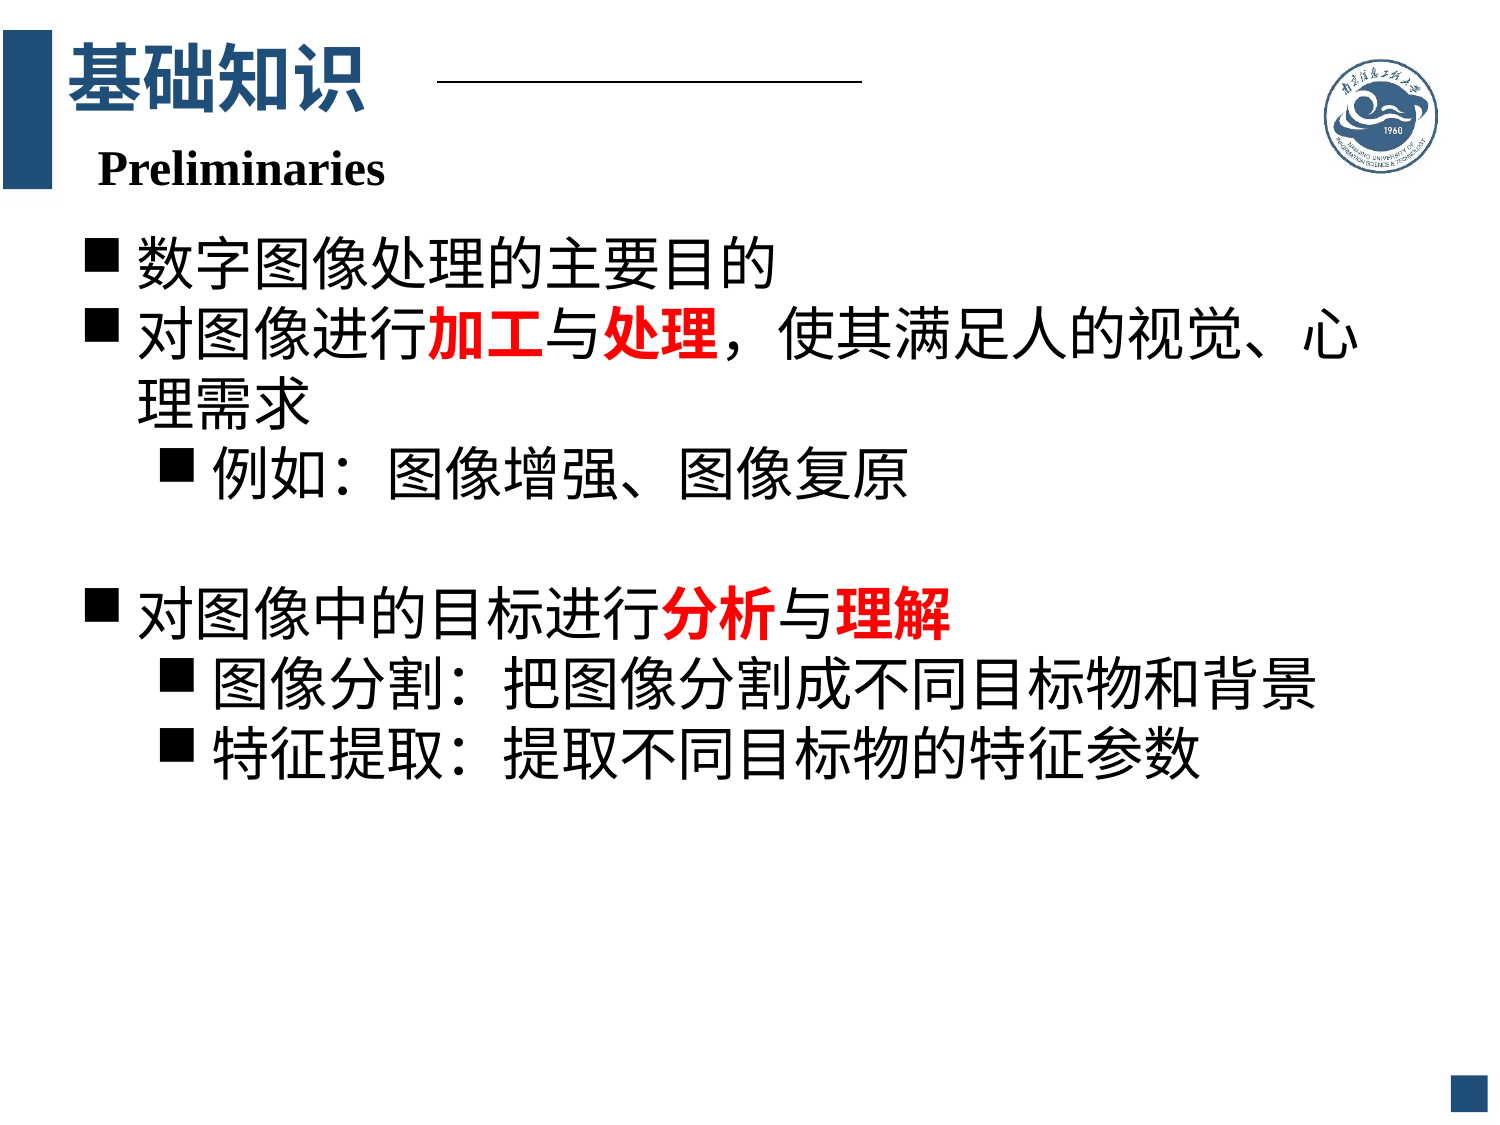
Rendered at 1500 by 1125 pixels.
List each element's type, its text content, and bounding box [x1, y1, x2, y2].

text_box 数字图像处理的主要目的 对图像进行加工与处理，使其满足人的视觉、心理需求 例如：图像增强、图像复原 对图像中的目标进行分析与理解 图像分割：把图像分割成不同目标物和背景 特征提取：提取不同目标物的特征参数 [65, 219, 1405, 865]
picture [1308, 44, 1452, 185]
text_box [1450, 1074, 1489, 1113]
text_box Preliminaries [82, 102, 862, 236]
text_box 基础知识 [52, 16, 452, 148]
text_box [2, 29, 53, 190]
